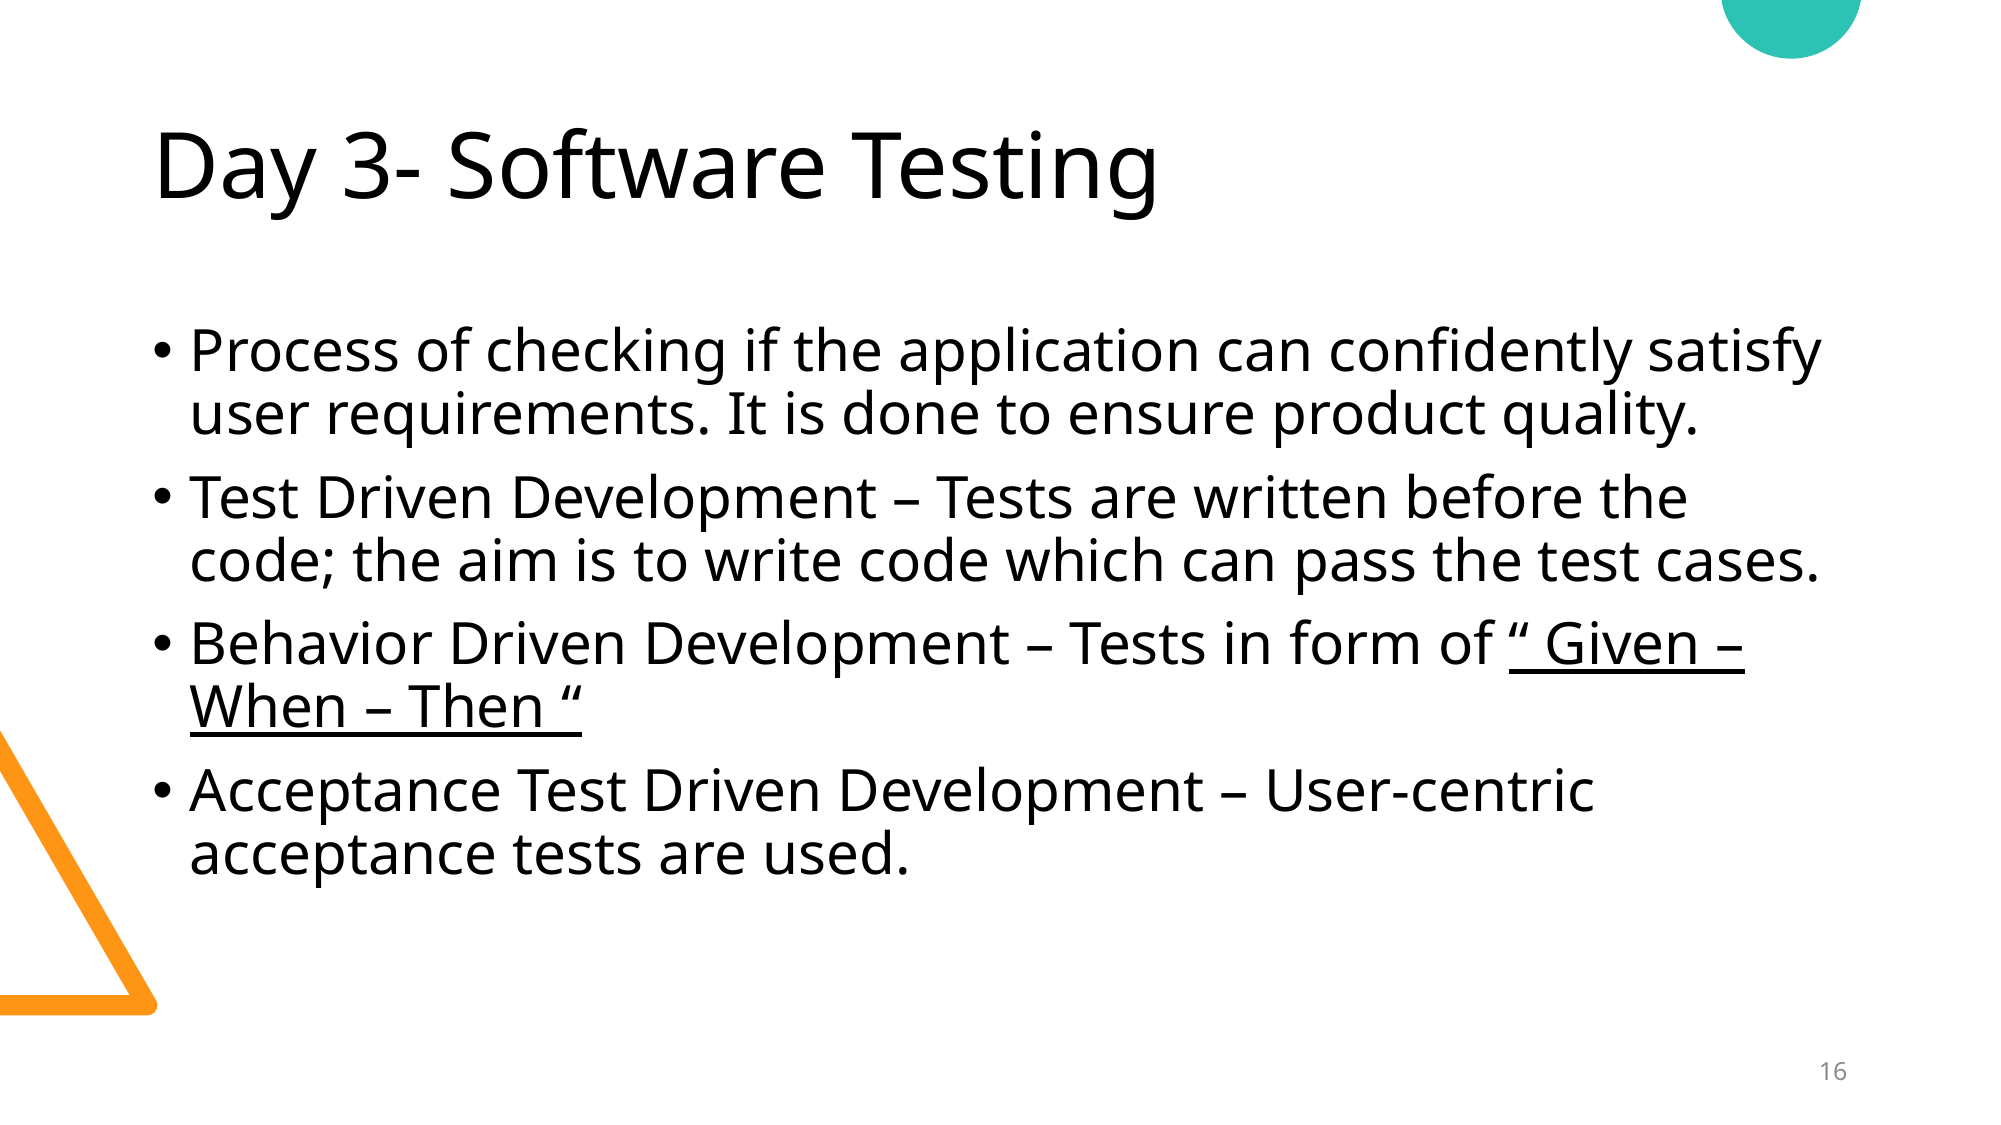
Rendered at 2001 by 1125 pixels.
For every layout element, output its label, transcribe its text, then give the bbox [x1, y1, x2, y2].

title Day 3- Software Testing [137, 59, 1863, 278]
list Process of checking if the application can confidently satisfy user requirements. It is done to ensure product quality. Test Driven Development – Tests are written before the code; the aim is to write code which can pass the test cases. Behavior Driven Development – Tests in form of “ Given – When – Then “ Acceptance Test Driven Development – User-centric acceptance tests are used. [137, 313, 1863, 947]
slide_number 16 [1412, 1042, 1863, 1103]
